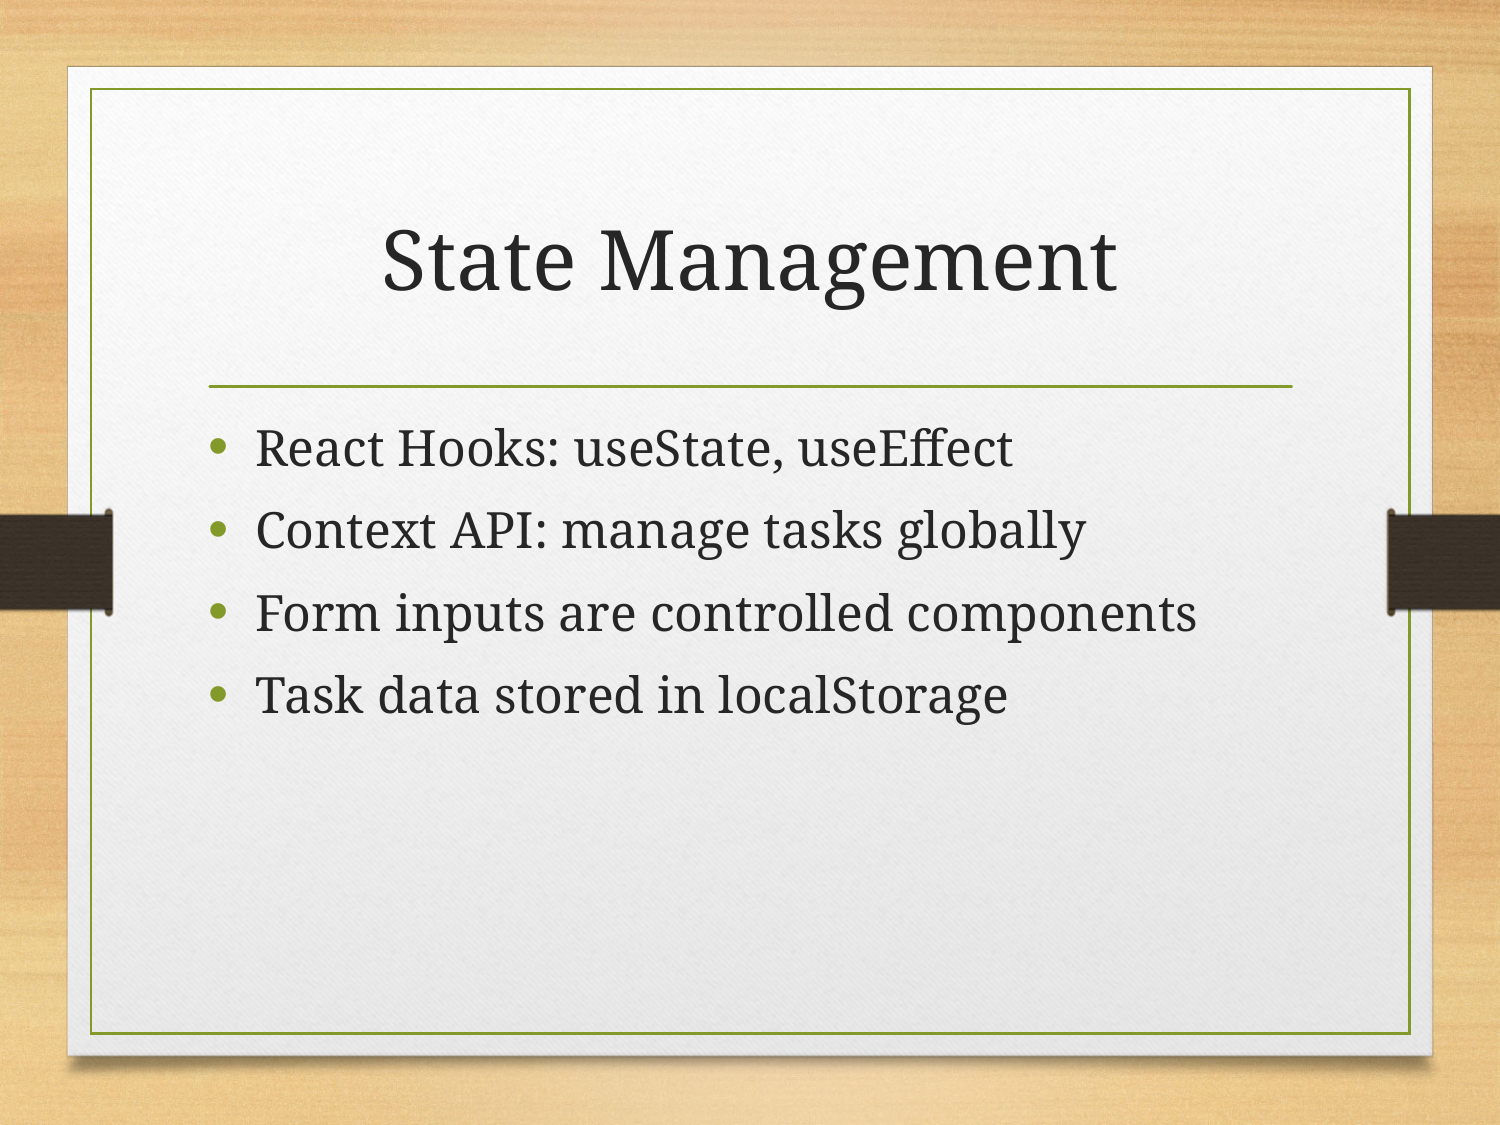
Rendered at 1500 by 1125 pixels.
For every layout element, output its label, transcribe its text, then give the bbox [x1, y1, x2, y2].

title State Management [193, 150, 1309, 365]
picture [0, 0, 1500, 1125]
list React Hooks: useState, useEffect Context API: manage tasks globally Form inputs are controlled components Task data stored in localStorage [193, 408, 1309, 974]
